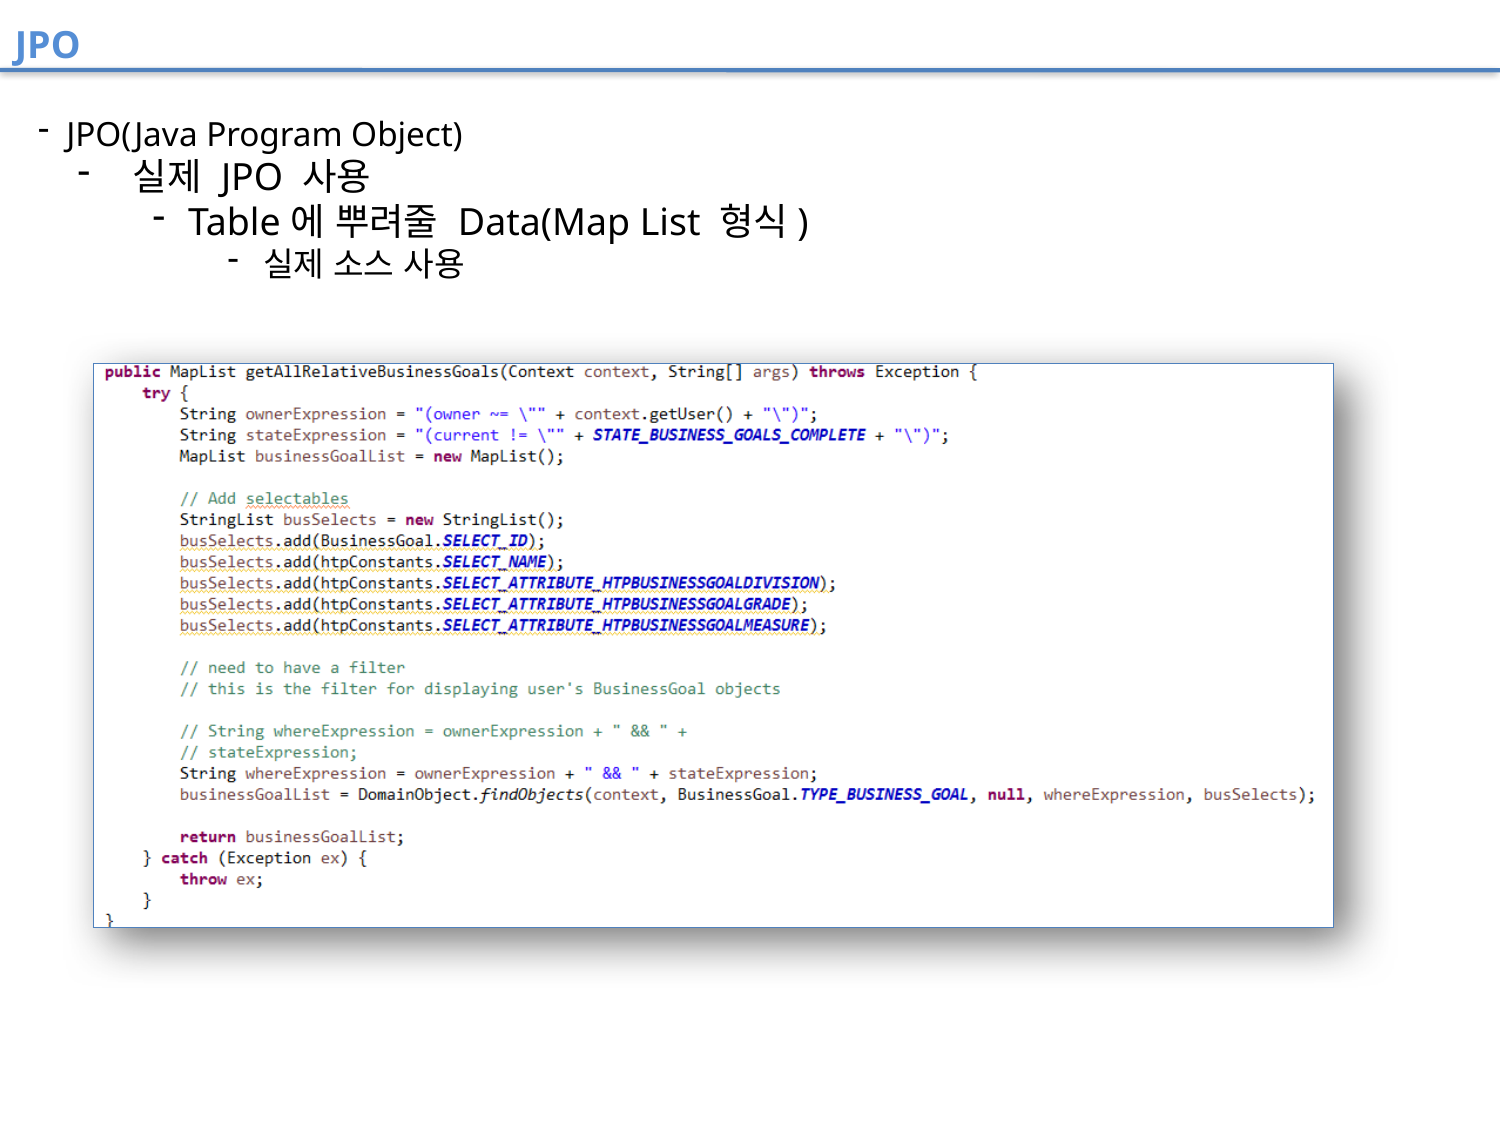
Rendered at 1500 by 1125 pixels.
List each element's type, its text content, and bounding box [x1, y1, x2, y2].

text_box JPO(Java Program Object) 실제 JPO 사용 Table에 뿌려줄 Data(Map List 형식) 실제 소스 사용 [23, 105, 1477, 290]
text_box JPO [0, 13, 1090, 69]
picture [93, 363, 1334, 928]
